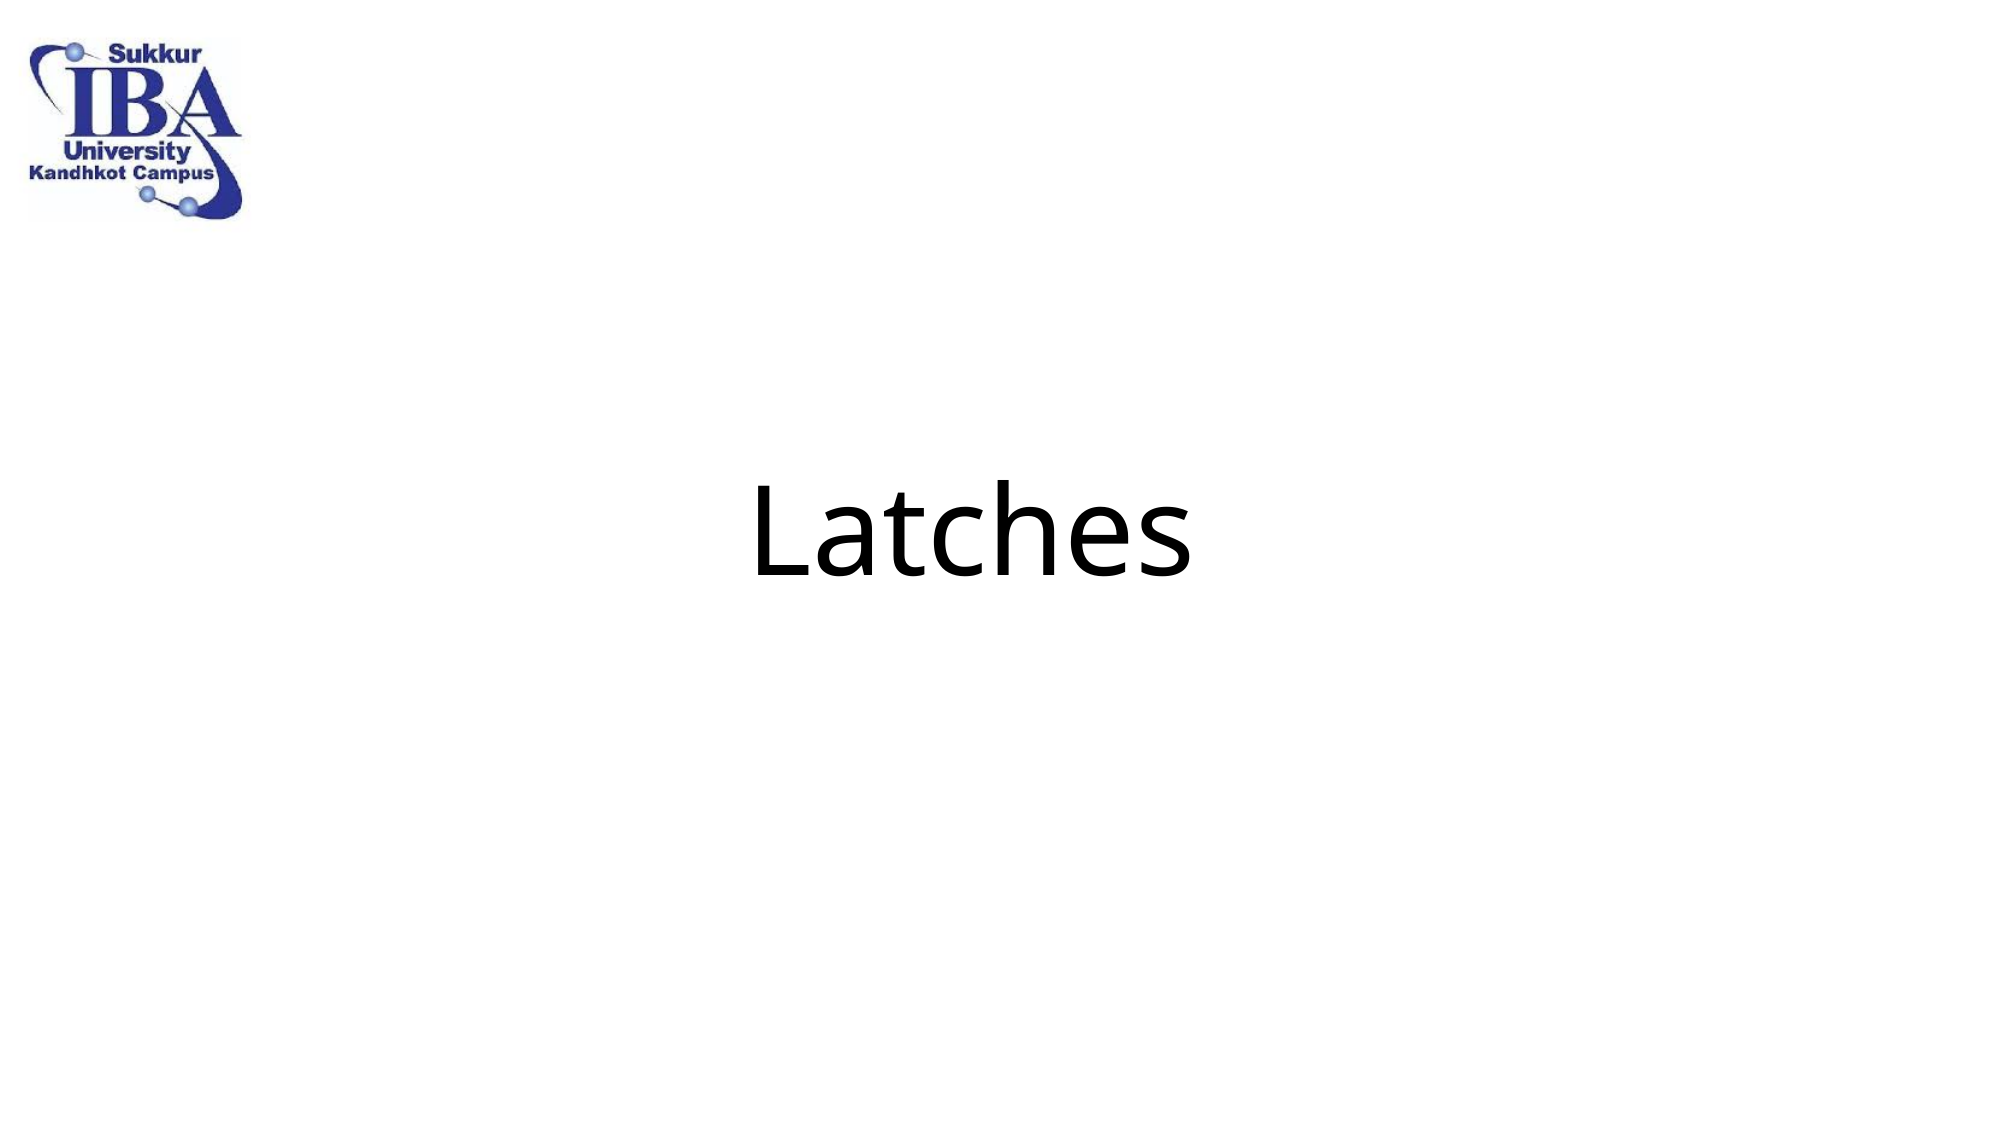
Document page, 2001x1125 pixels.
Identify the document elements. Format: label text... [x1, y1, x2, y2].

picture [0, 0, 271, 271]
subtitle Latches [220, 460, 1721, 776]
